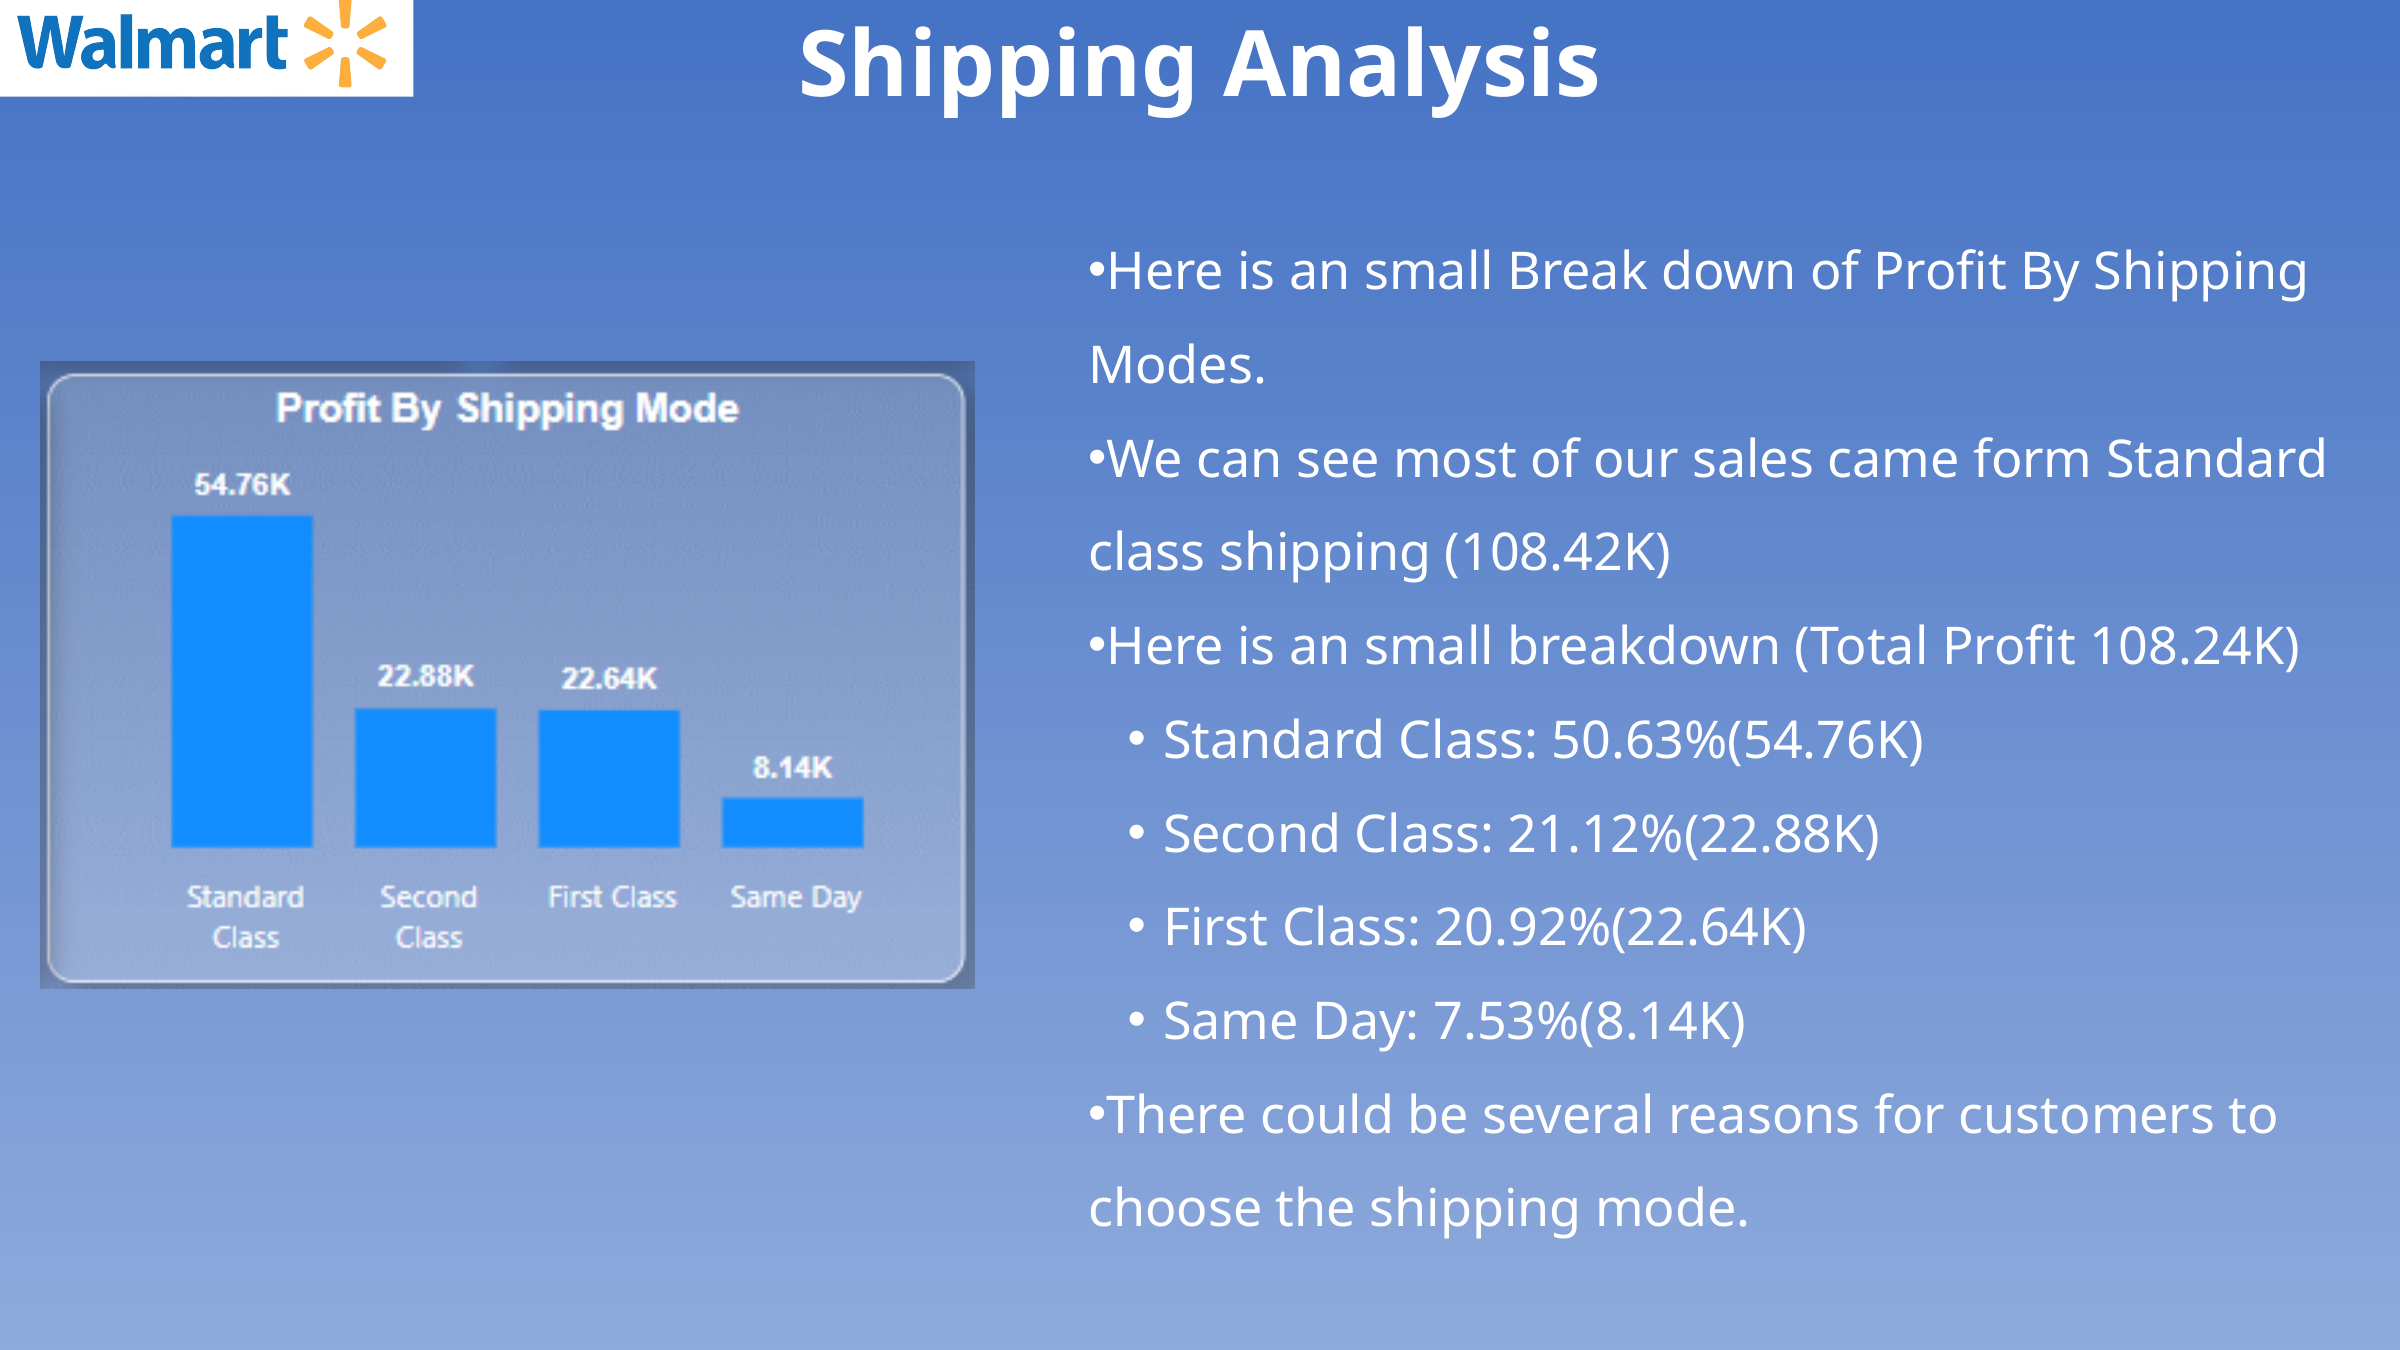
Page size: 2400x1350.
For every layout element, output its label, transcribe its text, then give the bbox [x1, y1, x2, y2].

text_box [0, 0, 414, 100]
picture [40, 361, 975, 989]
text_box Here is an small Break down of Profit By Shipping Modes. We can see most of our sales came form Standard class shipping (108.42K) Here is an small breakdown (Total Profit 108.24K) Standard Class: 50.63%(54.76K) Second Class: 21.12%(22.88K) First Class: 20.92%(22.64K) Same Day: 7.53%(8.14K) There could be several reasons for customers to choose the shipping mode. [1073, 199, 2360, 1245]
text_box Shipping Analysis [641, 0, 1759, 123]
